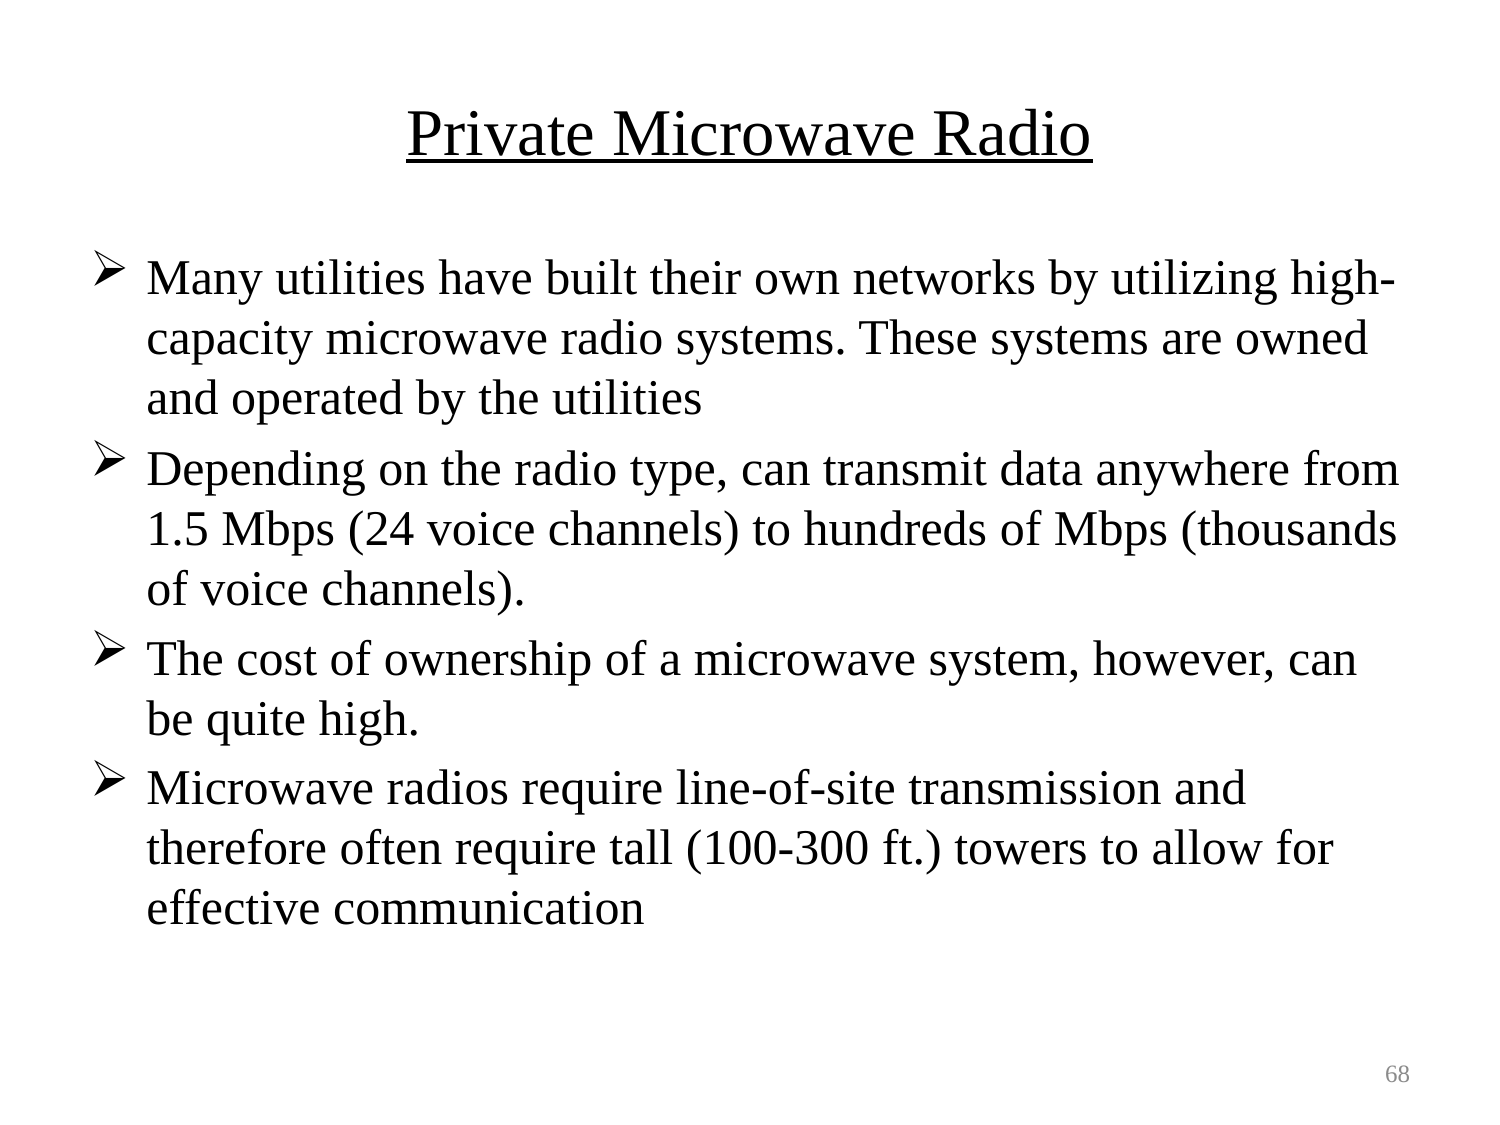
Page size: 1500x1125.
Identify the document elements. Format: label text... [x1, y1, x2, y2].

slide_number 68 [1074, 1042, 1425, 1103]
list Many utilities have built their own networks by utilizing high-capacity microwave radio systems. These systems are owned and operated by the utilities Depending on the radio type, can transmit data anywhere from 1.5 Mbps (24 voice channels) to hundreds of Mbps (thousands of voice channels). The cost of ownership of a microwave system, however, can be quite high. Microwave radios require line-of-site transmission and therefore often require tall (100-300 ft.) towers to allow for effective communication [75, 237, 1425, 1005]
title Private Microwave Radio [75, 45, 1425, 213]
